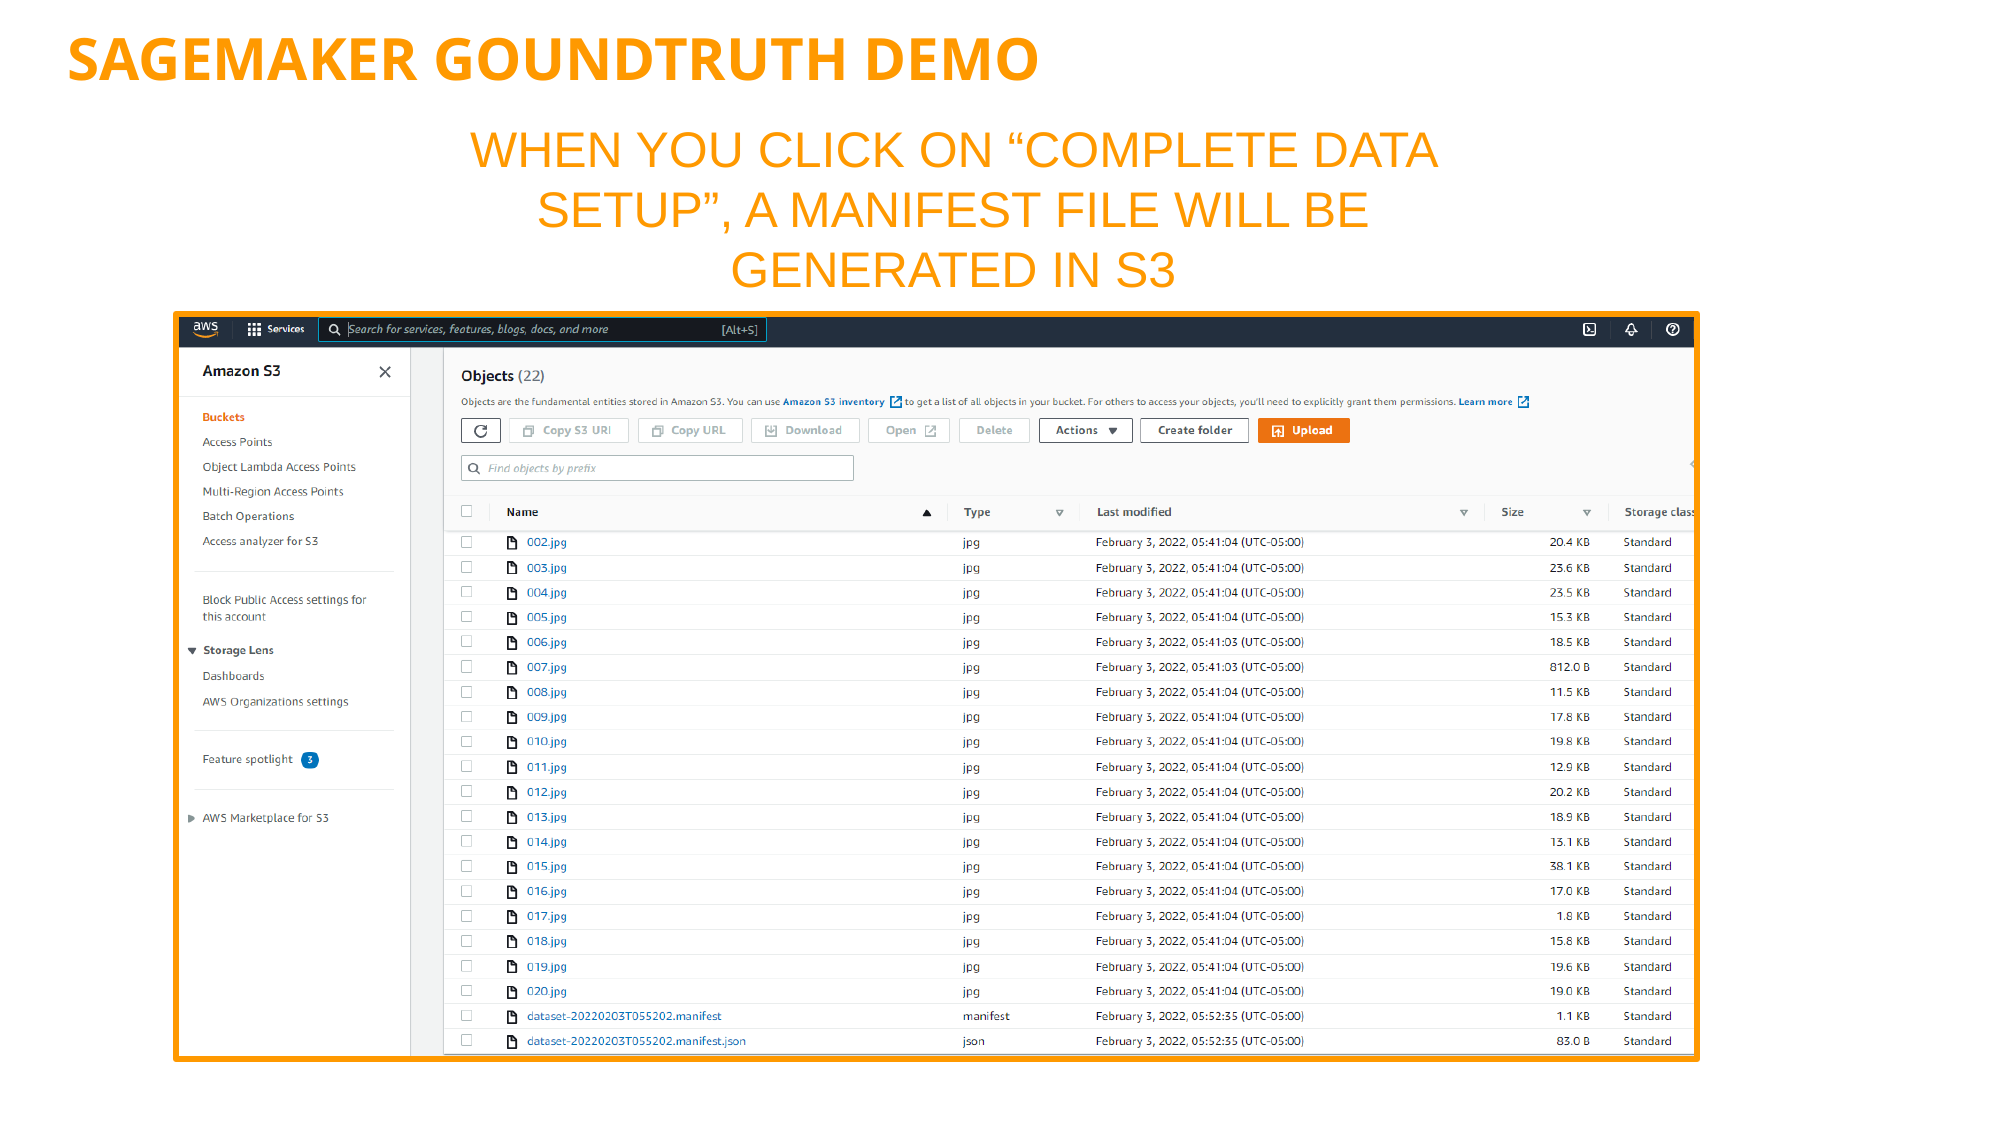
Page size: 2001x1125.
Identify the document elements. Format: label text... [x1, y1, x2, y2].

text_box SAGEMAKER GOUNDTRUTH DEMO [52, 14, 1786, 100]
picture [179, 316, 1695, 1057]
picture [320, 319, 765, 340]
text_box WHEN YOU CLICK ON “COMPLETE DATA SETUP”, A MANIFEST FILE WILL BE GENERATED IN S3 [433, 110, 1473, 305]
